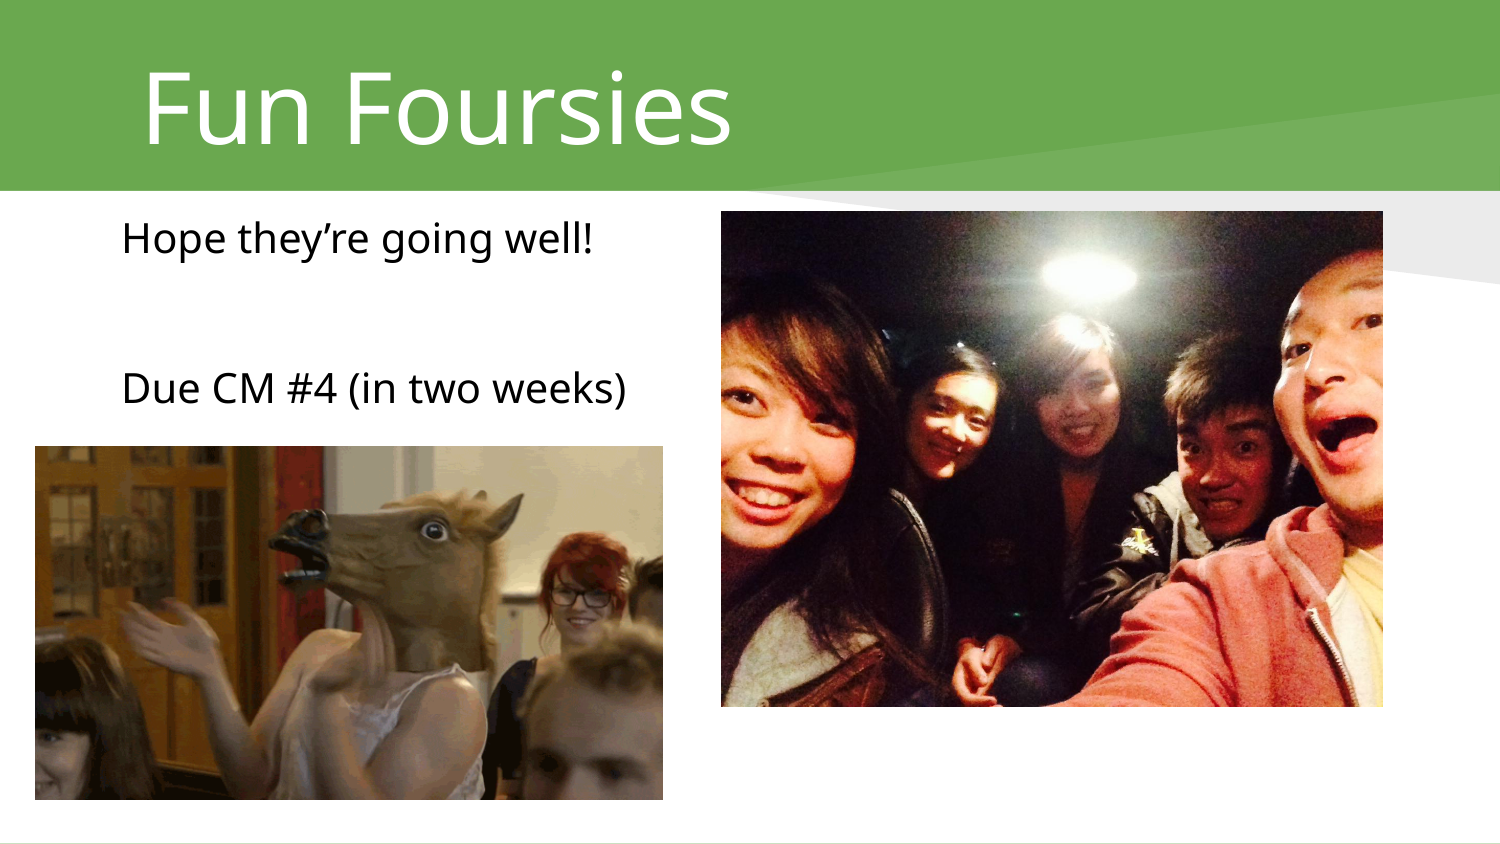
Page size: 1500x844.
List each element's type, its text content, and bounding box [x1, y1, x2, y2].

picture [721, 211, 1383, 708]
picture [34, 446, 663, 801]
list Hope they’re going well! Due CM #4 (in two weeks) LOOK HOW MUCH FUN THIS IS. SO FUN. MUCH FOURSIES. ...Fivesies? [75, 196, 1425, 808]
title Fun Foursies [75, 33, 1425, 175]
